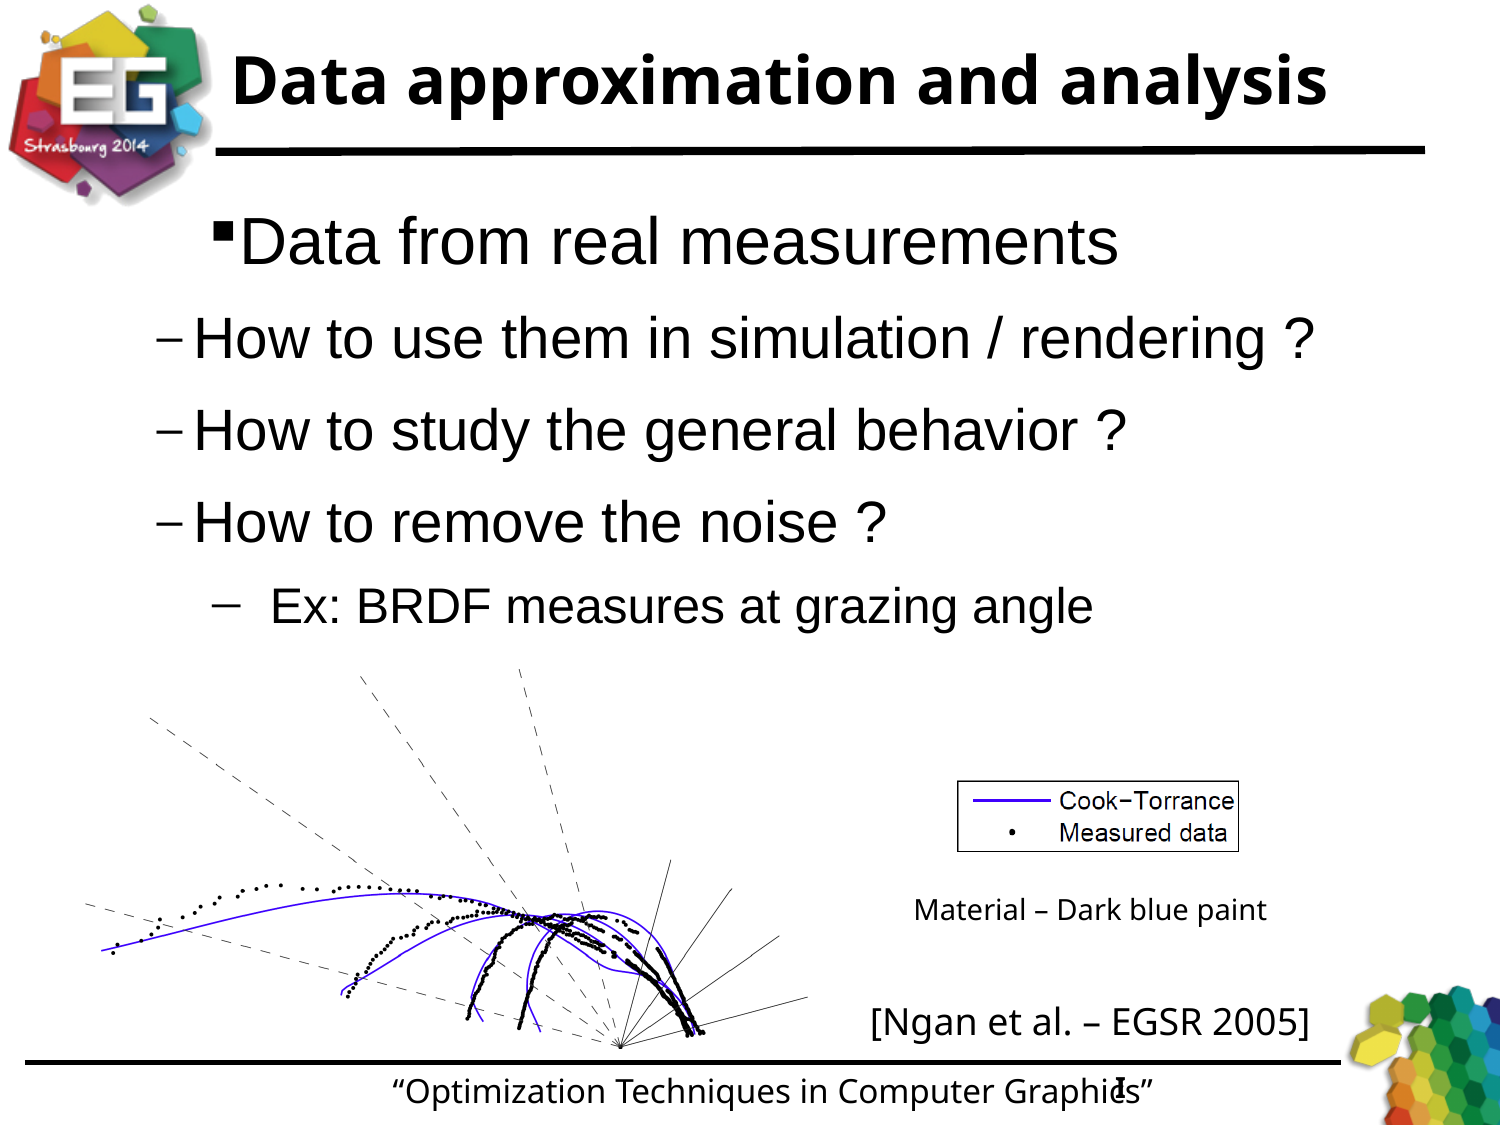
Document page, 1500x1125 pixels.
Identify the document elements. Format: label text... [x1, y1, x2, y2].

picture [0, 0, 216, 216]
text_box Material – Dark blue paint [898, 883, 1283, 934]
picture [1344, 979, 1500, 1125]
picture [910, 758, 1270, 887]
list Data from real measurements How to use them in simulation / rendering ? How to study the general behavior ? How to remove the noise ? Ex: BRDF measures at grazing angle [74, 199, 1426, 1063]
title Data approximation and analysis [215, 36, 1426, 130]
picture [82, 669, 811, 1050]
text_box [Ngan et al. – EGSR 2005] [854, 990, 1326, 1051]
